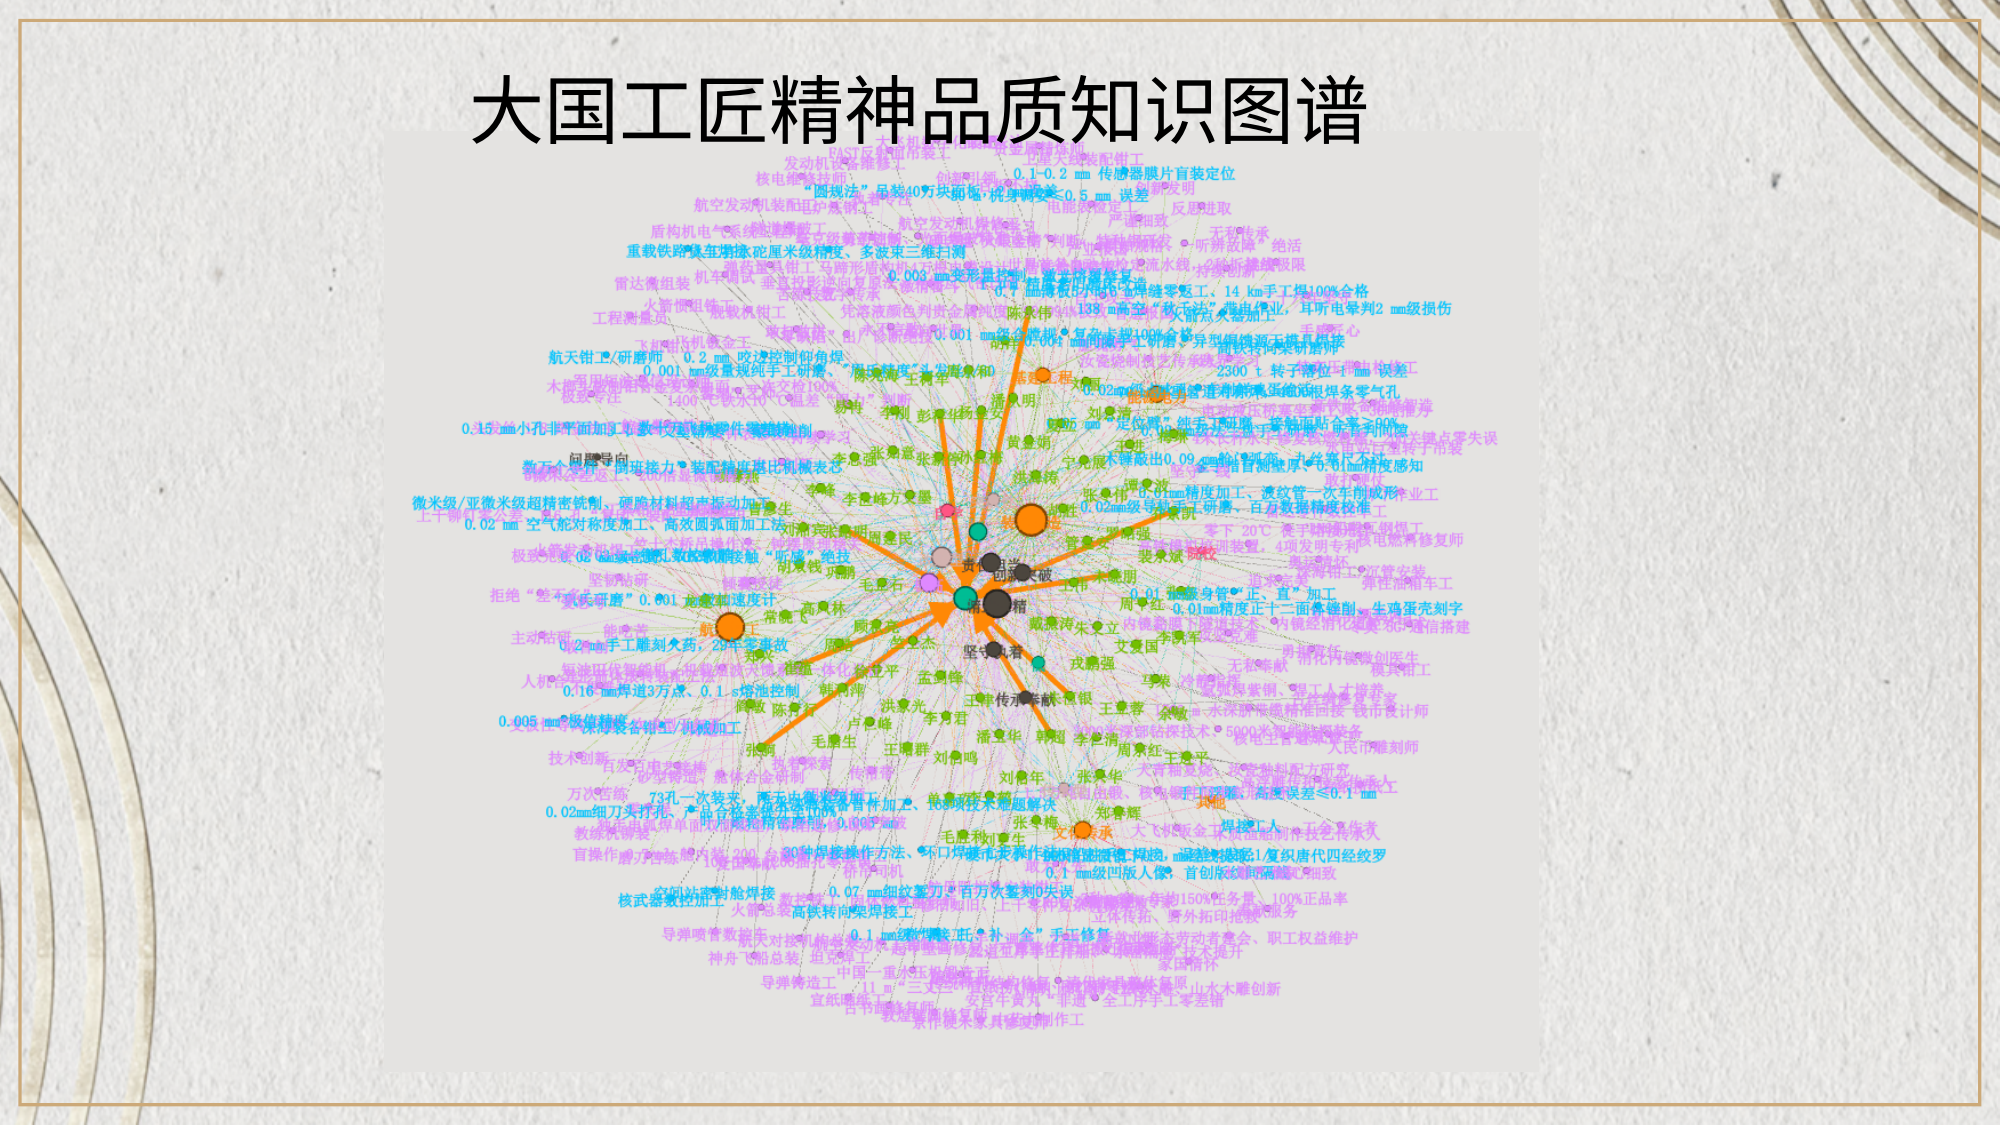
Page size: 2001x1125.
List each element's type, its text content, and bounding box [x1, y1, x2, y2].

picture [384, 131, 1539, 1072]
text_box 大国工匠精神品质知识图谱 [454, 38, 1539, 131]
